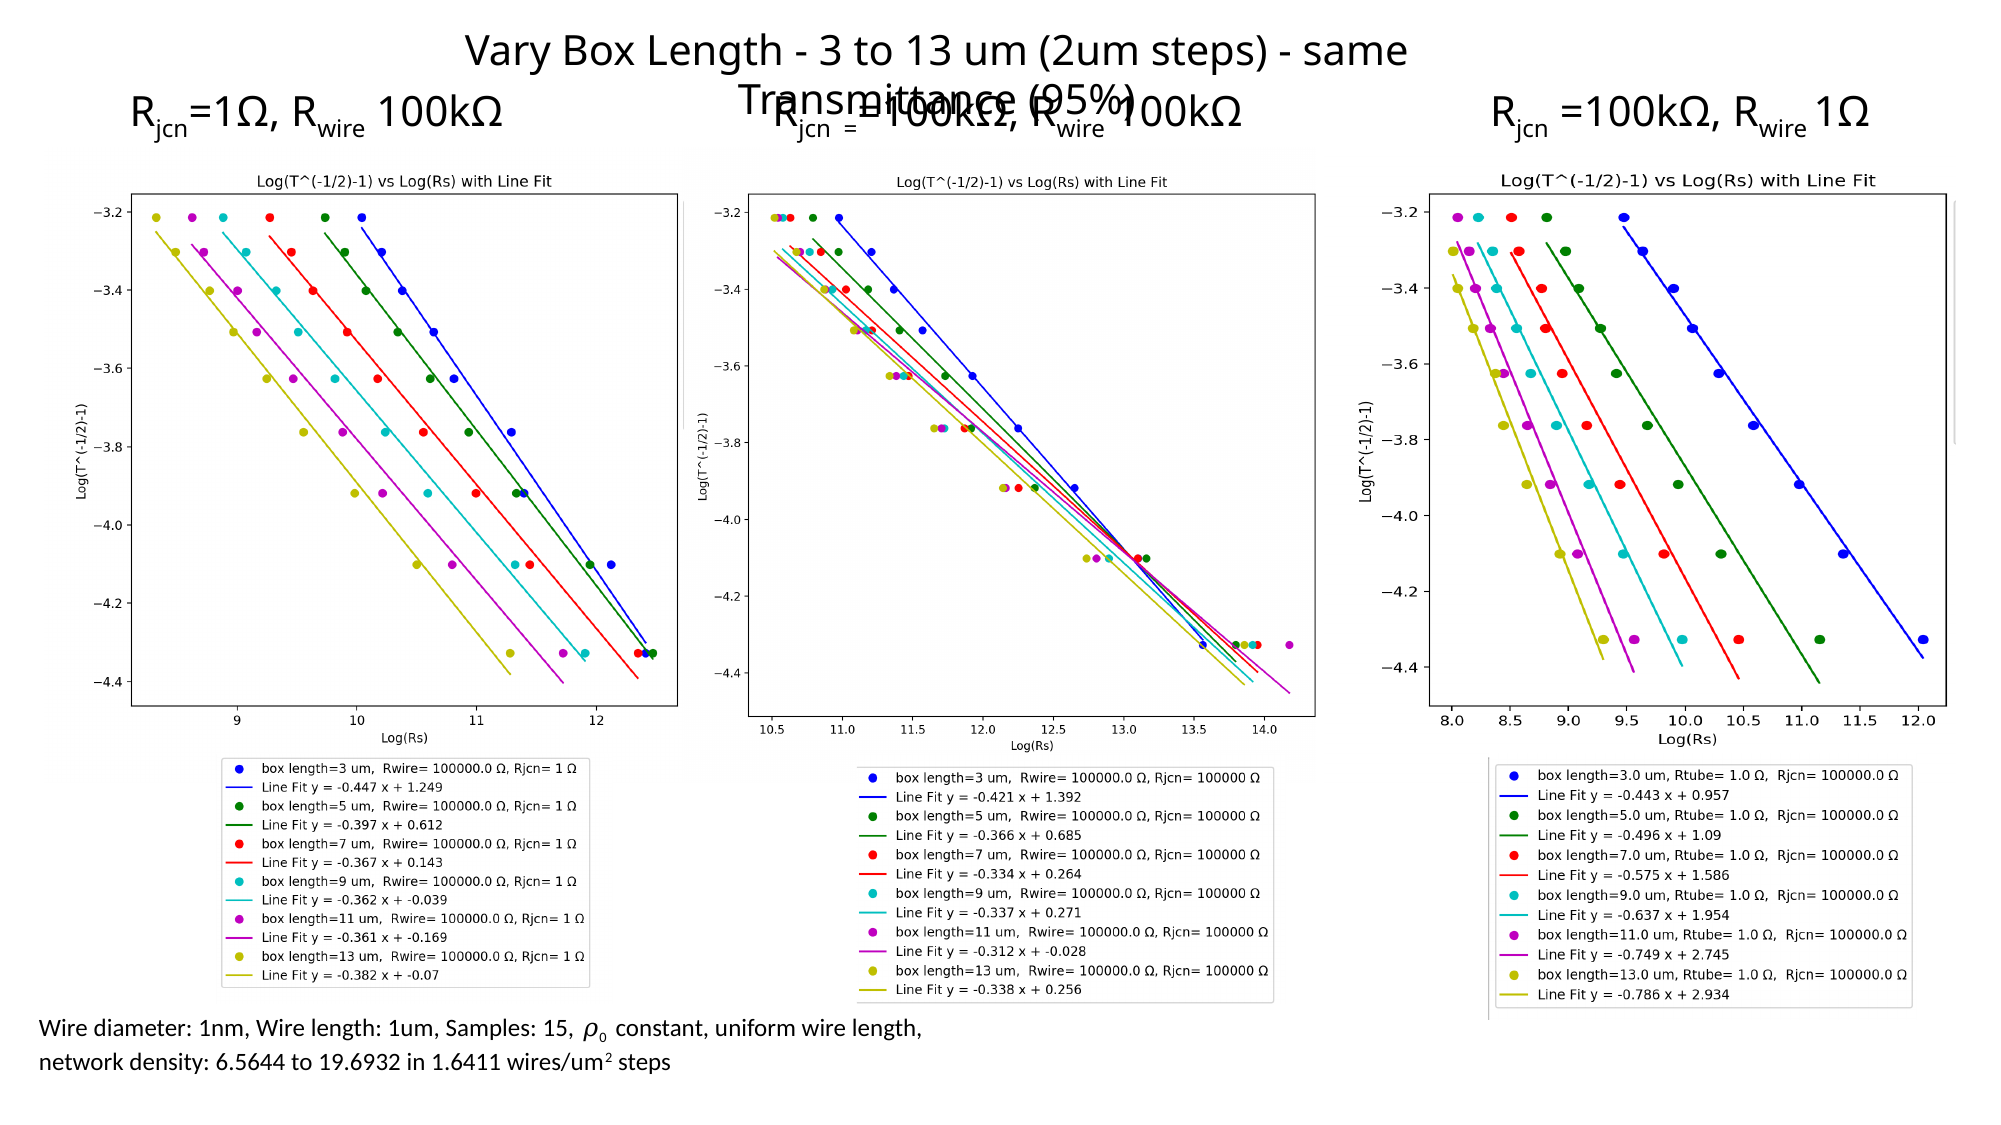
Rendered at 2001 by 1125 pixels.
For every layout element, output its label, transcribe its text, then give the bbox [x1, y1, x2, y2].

text_box Vary Box Length - 3 to 13 um (2um steps) - same Transmittance (95%) [326, 15, 1548, 131]
picture [1324, 147, 1956, 1020]
picture [44, 147, 1316, 1004]
text_box Wire diameter: 1nm, Wire length: 1um, Samples: 15, 𝜌0 constant, uniform wire length, network density: 6.5644 to 19.6932 in 1.6411 wires/um2 steps [24, 1003, 944, 1125]
